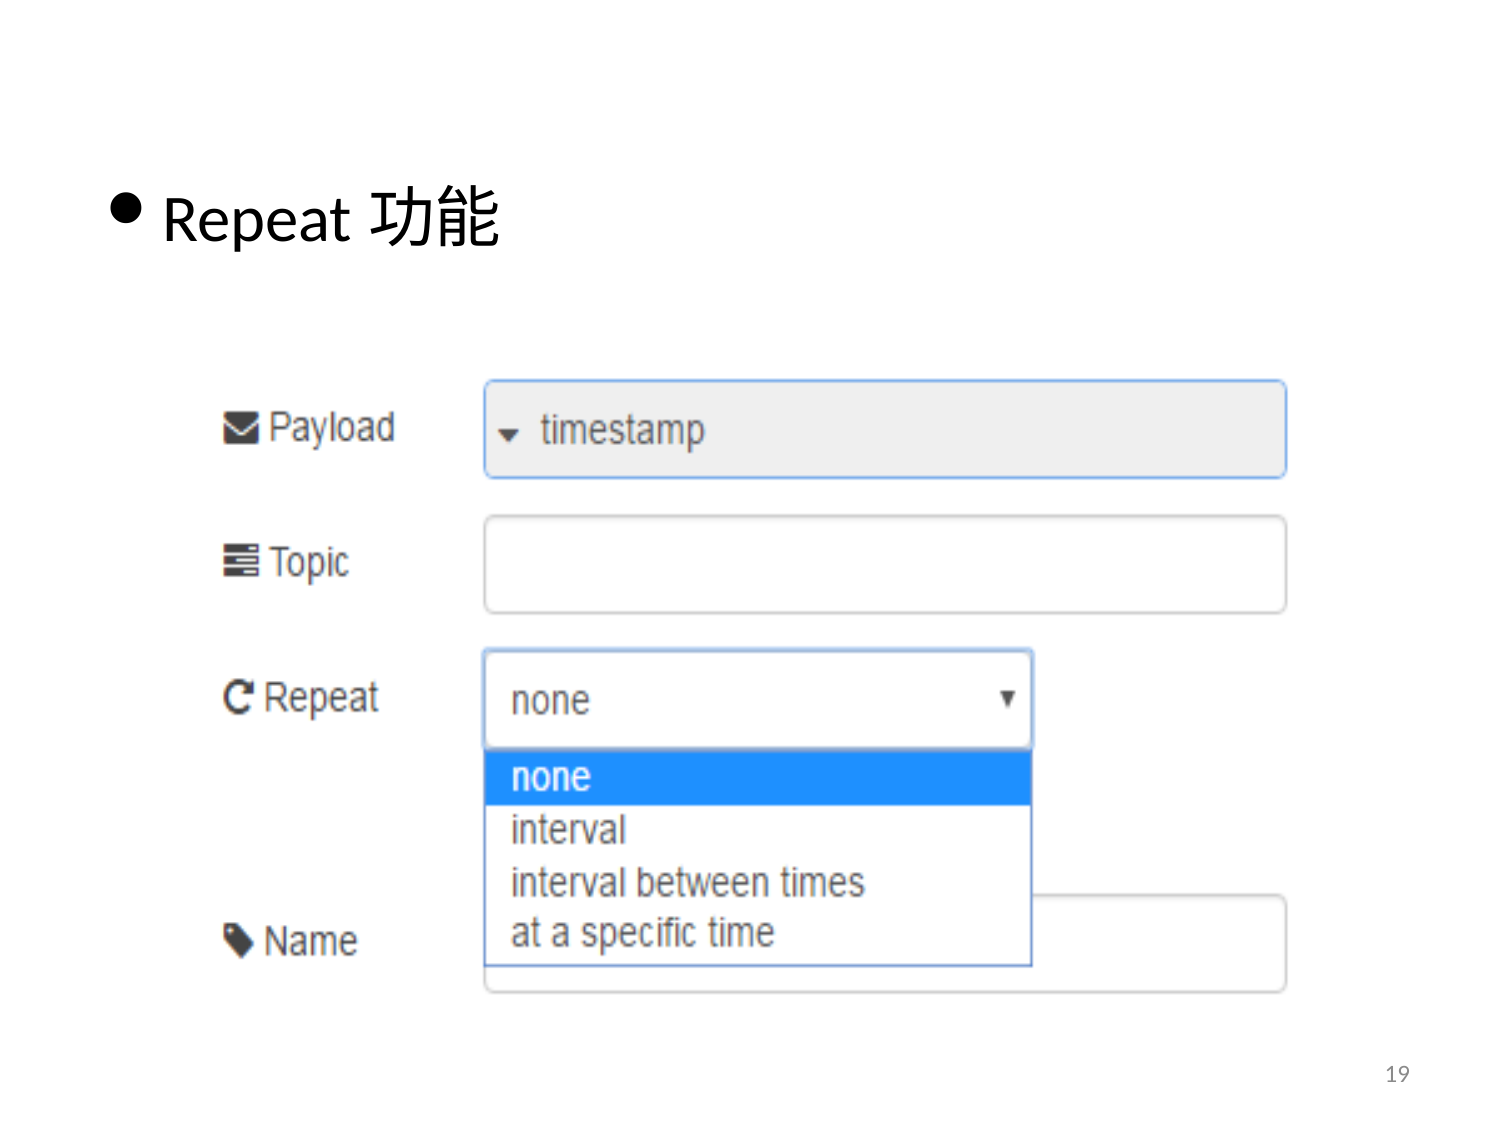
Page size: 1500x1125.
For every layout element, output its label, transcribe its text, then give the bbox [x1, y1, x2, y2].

picture [196, 341, 1373, 1021]
text_box <編號> [1074, 1042, 1425, 1103]
text_box Repeat功能 [91, 167, 1441, 940]
